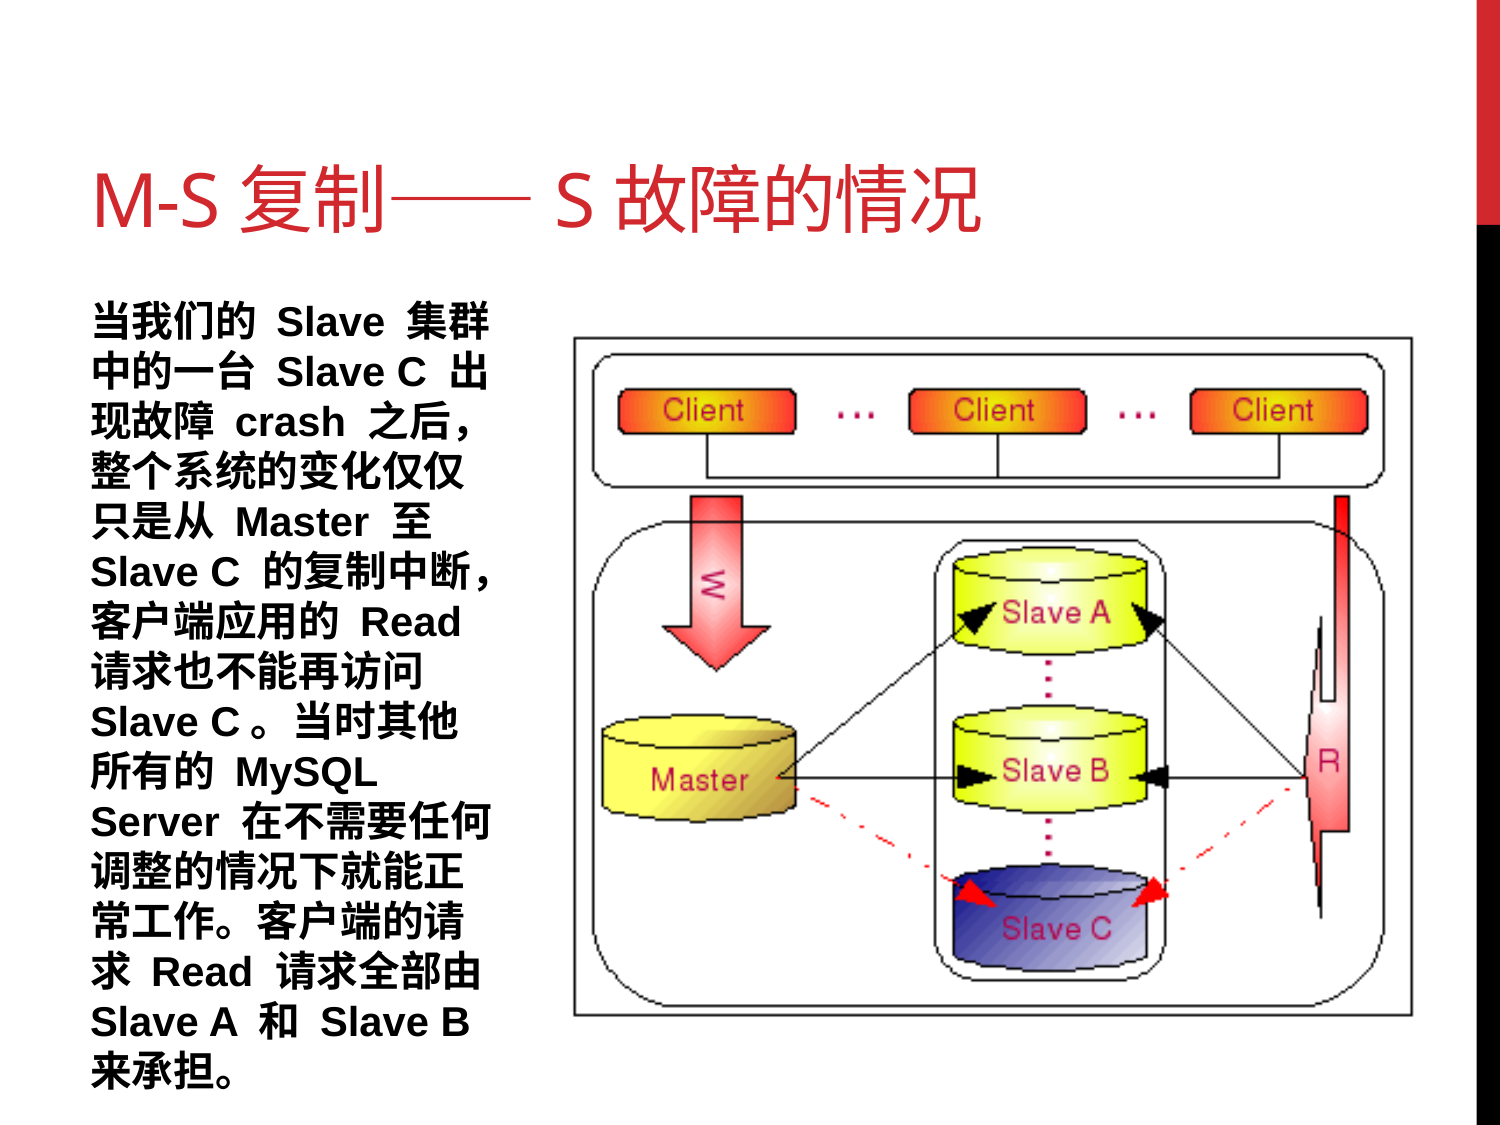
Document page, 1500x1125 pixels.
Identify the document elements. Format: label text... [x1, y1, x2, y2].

list 当我们的 Slave 集群中的一台 Slave C 出现故障 crash 之后，整个系统的变化仅仅只是从 Master 至 Slave C 的复制中断，客户端应用的 Read 请求也不能再访问 Slave C。当时其他所有的 MySQL Server 在不需要任何调整的情况下就能正常工作。客户端的请求 Read 请求全部由 Slave A 和 Slave B 来承担。 [75, 287, 514, 1005]
picture [529, 325, 1460, 1024]
title M-S复制——S故障的情况 [75, 24, 1025, 250]
